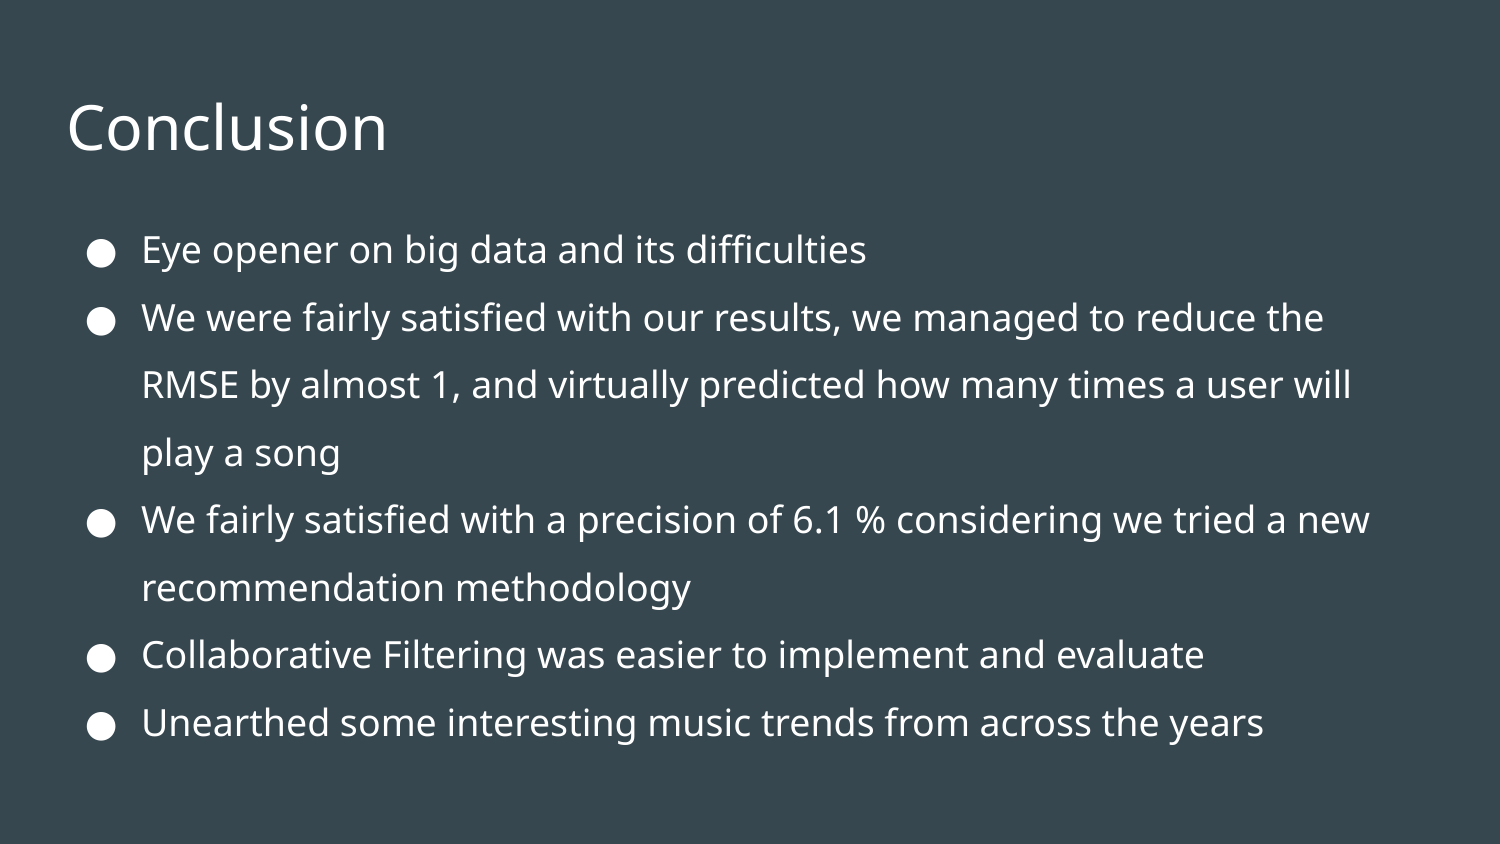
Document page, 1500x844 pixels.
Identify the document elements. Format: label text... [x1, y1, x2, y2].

title Conclusion [51, 72, 1449, 167]
list Eye opener on big data and its difficulties We were fairly satisfied with our results, we managed to reduce the RMSE by almost 1, and virtually predicted how many times a user will play a song We fairly satisfied with a precision of 6.1 % considering we tried a new recommendation methodology Collaborative Filtering was easier to implement and evaluate Unearthed some interesting music trends from across the years [51, 189, 1449, 750]
